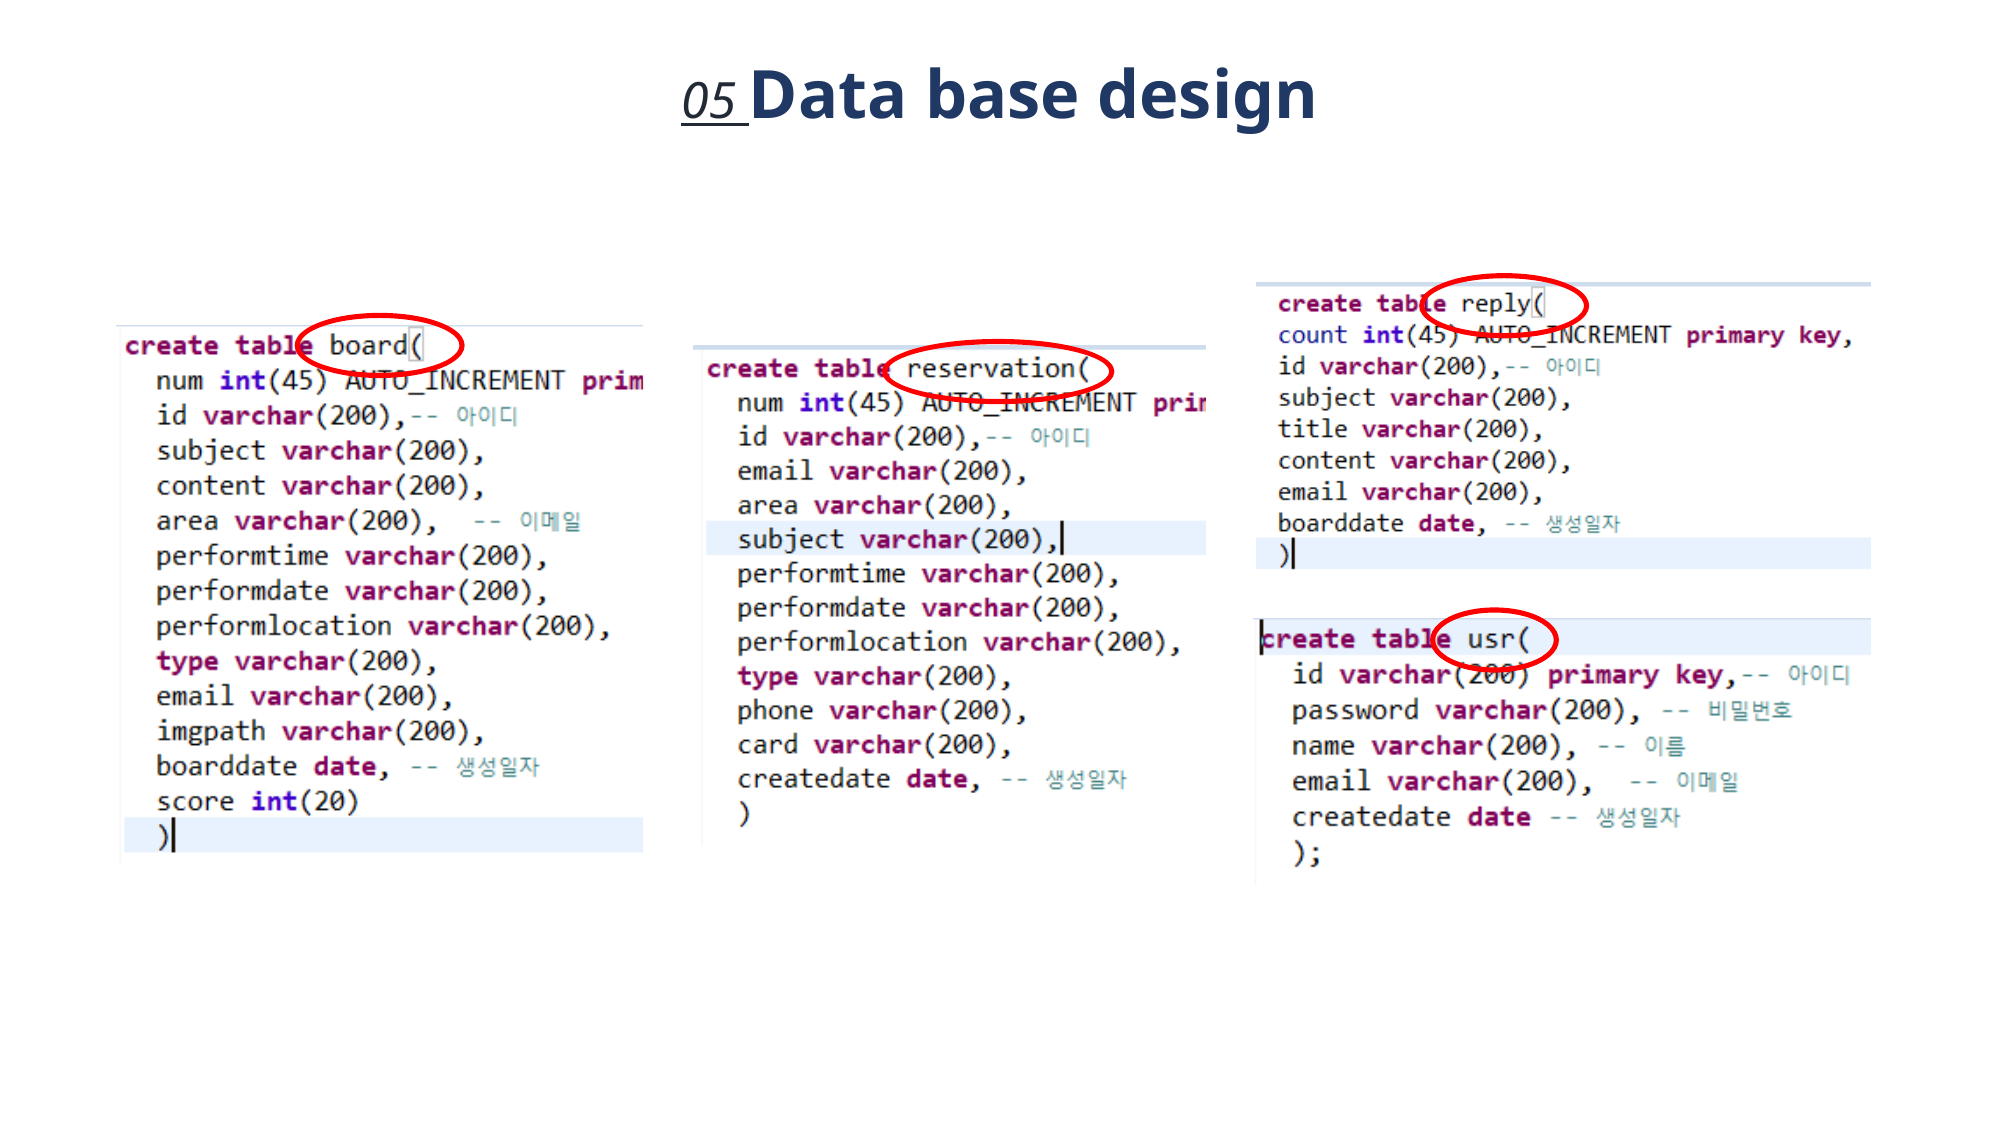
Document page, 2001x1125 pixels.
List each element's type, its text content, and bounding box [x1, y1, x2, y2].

picture [1256, 282, 1871, 596]
text_box [1446, 607, 1543, 618]
picture [693, 345, 1206, 846]
picture [116, 325, 644, 865]
text_box [49, 151, 1951, 1057]
text_box [930, 338, 1067, 345]
text_box [313, 312, 447, 325]
picture [1253, 618, 1871, 885]
text_box 05 Data base design [547, 4, 1453, 140]
text_box [1445, 273, 1563, 282]
